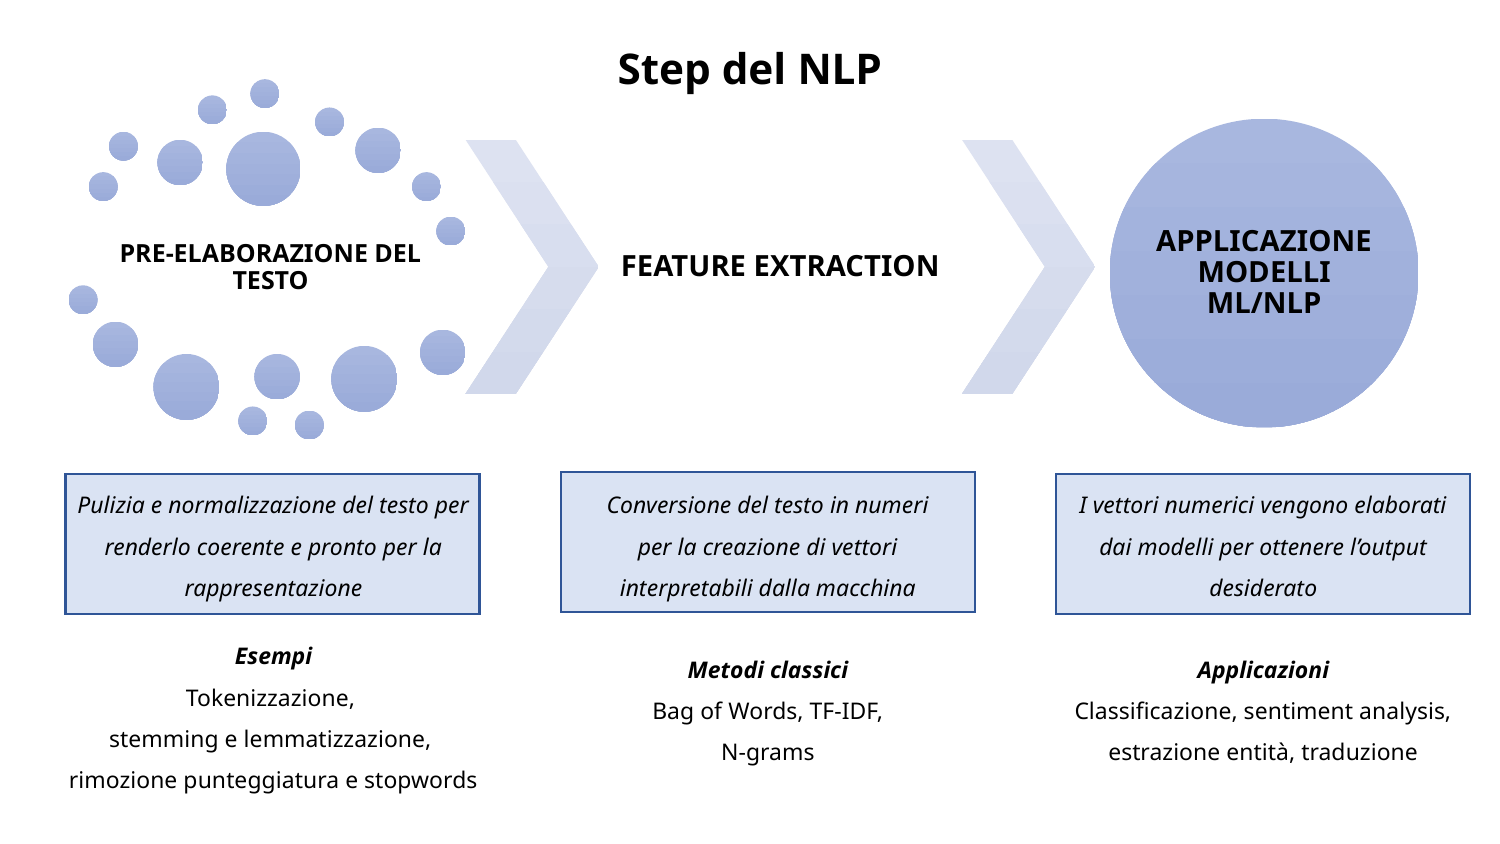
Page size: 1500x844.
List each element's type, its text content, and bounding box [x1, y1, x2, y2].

text_box [560, 593, 574, 613]
text_box [962, 593, 976, 613]
text_box Pulizia e normalizzazione del testo per renderlo coerente e pronto per la rappresentazione Esempi Tokenizzazione, stemming e lemmatizzazione, rimozione punteggiatura e stopwords [24, 469, 523, 801]
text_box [64, 0, 1437, 593]
text_box I vettori numerici vengono elaborati dai modelli per ottenere l’output desiderato Applicazioni Classificazione, sentiment analysis, estrazione entità, traduzione [1051, 469, 1476, 773]
text_box Conversione del testo in numeri per la creazione di vettori interpretabili dalla macchina Metodi classici Bag of Words, TF-IDF, N-grams [574, 593, 962, 773]
